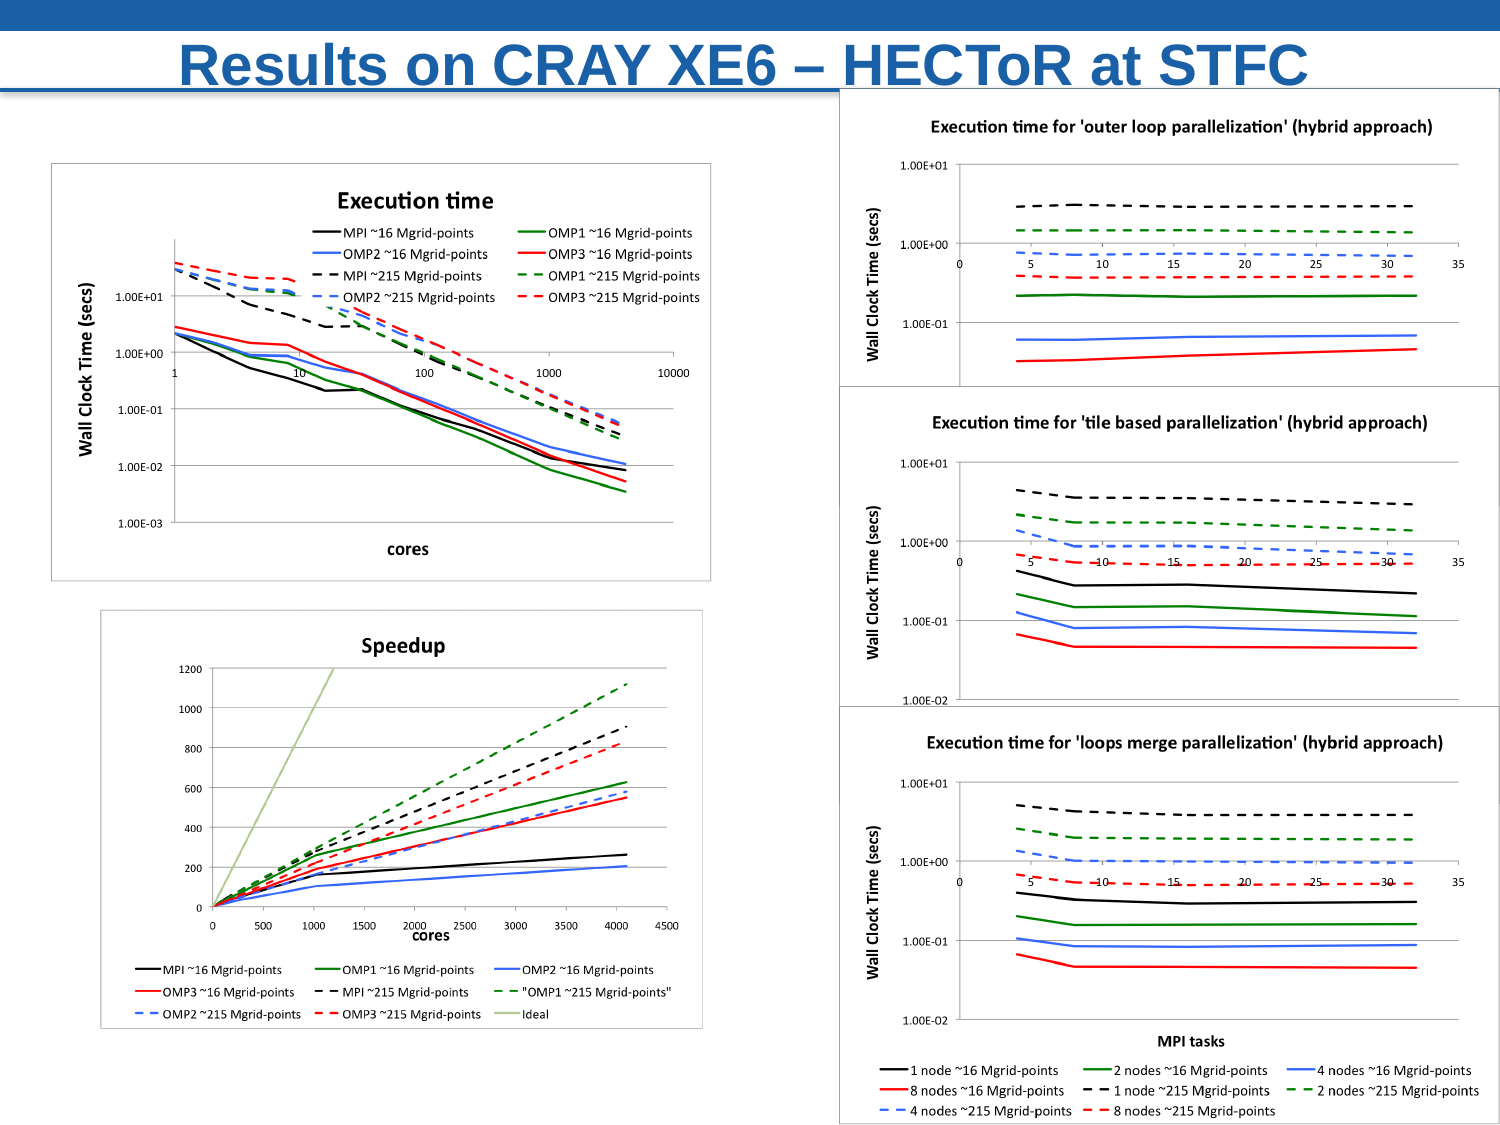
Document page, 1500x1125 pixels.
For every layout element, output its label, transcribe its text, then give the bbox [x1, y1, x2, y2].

picture [100, 609, 703, 1030]
text_box Results on CRAY XE6 – HECToR at STFC [164, 33, 1326, 86]
text_box Results on CRAY XE6 – HECToR at STFC [164, 100, 833, 105]
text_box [838, 87, 1500, 1125]
picture [49, 162, 712, 582]
text_box [0, 0, 1500, 33]
